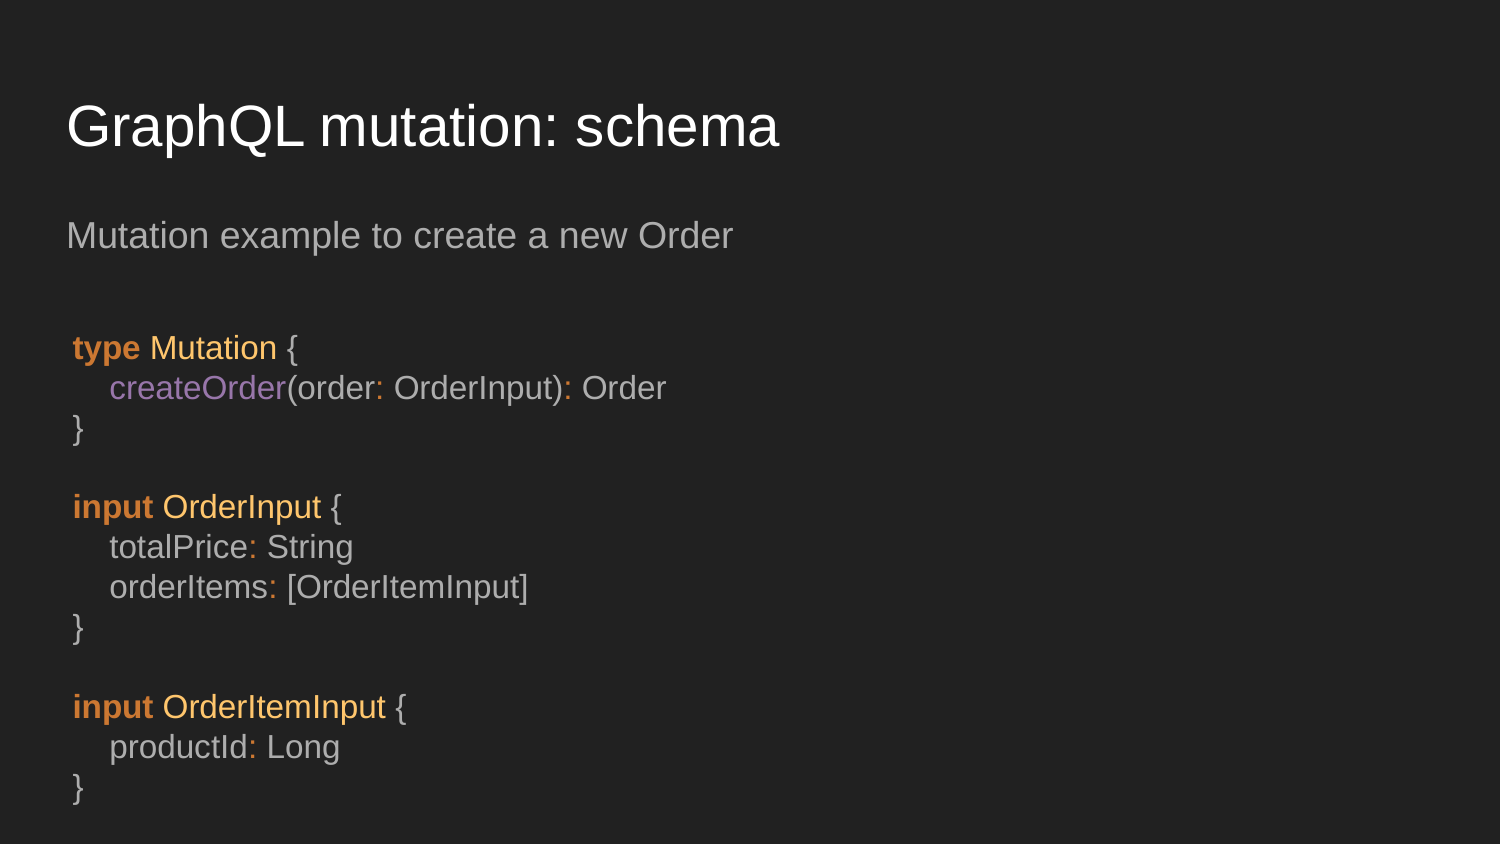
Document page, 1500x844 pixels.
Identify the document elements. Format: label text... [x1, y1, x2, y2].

text_box type Mutation { createOrder(order: OrderInput): Order } input OrderInput { totalPrice: String orderItems: [OrderItemInput] } input OrderItemInput { productId: Long } [51, 310, 1024, 713]
title GraphQL mutation: schema [51, 72, 1449, 167]
list Mutation example to create a new Order [51, 189, 1449, 750]
